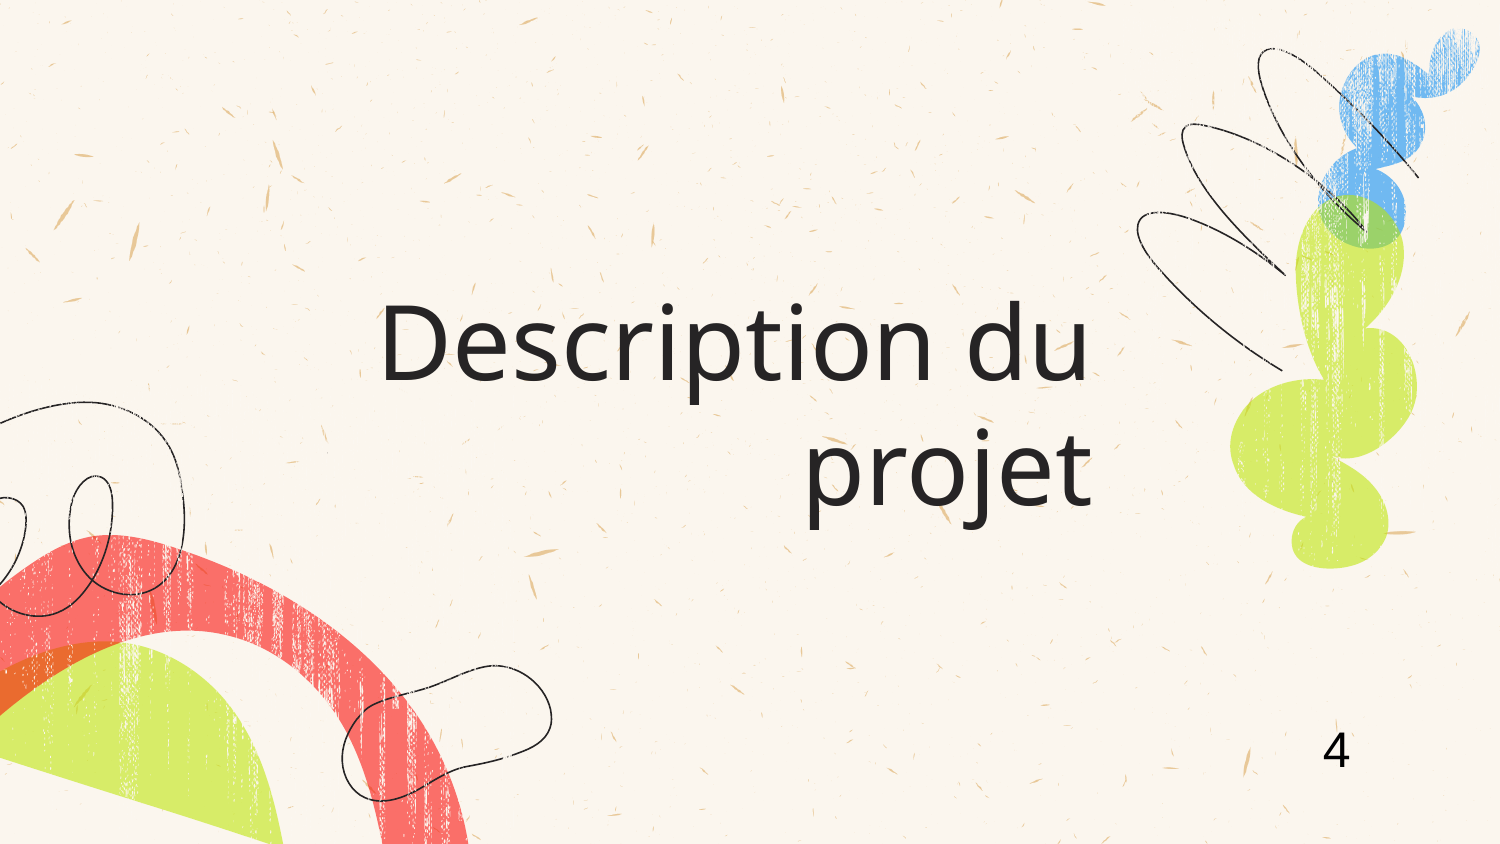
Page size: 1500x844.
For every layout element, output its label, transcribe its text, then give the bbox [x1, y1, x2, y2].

picture [0, 0, 1500, 844]
title Description du projet [226, 119, 1109, 688]
text_box 4 [1308, 710, 1448, 786]
